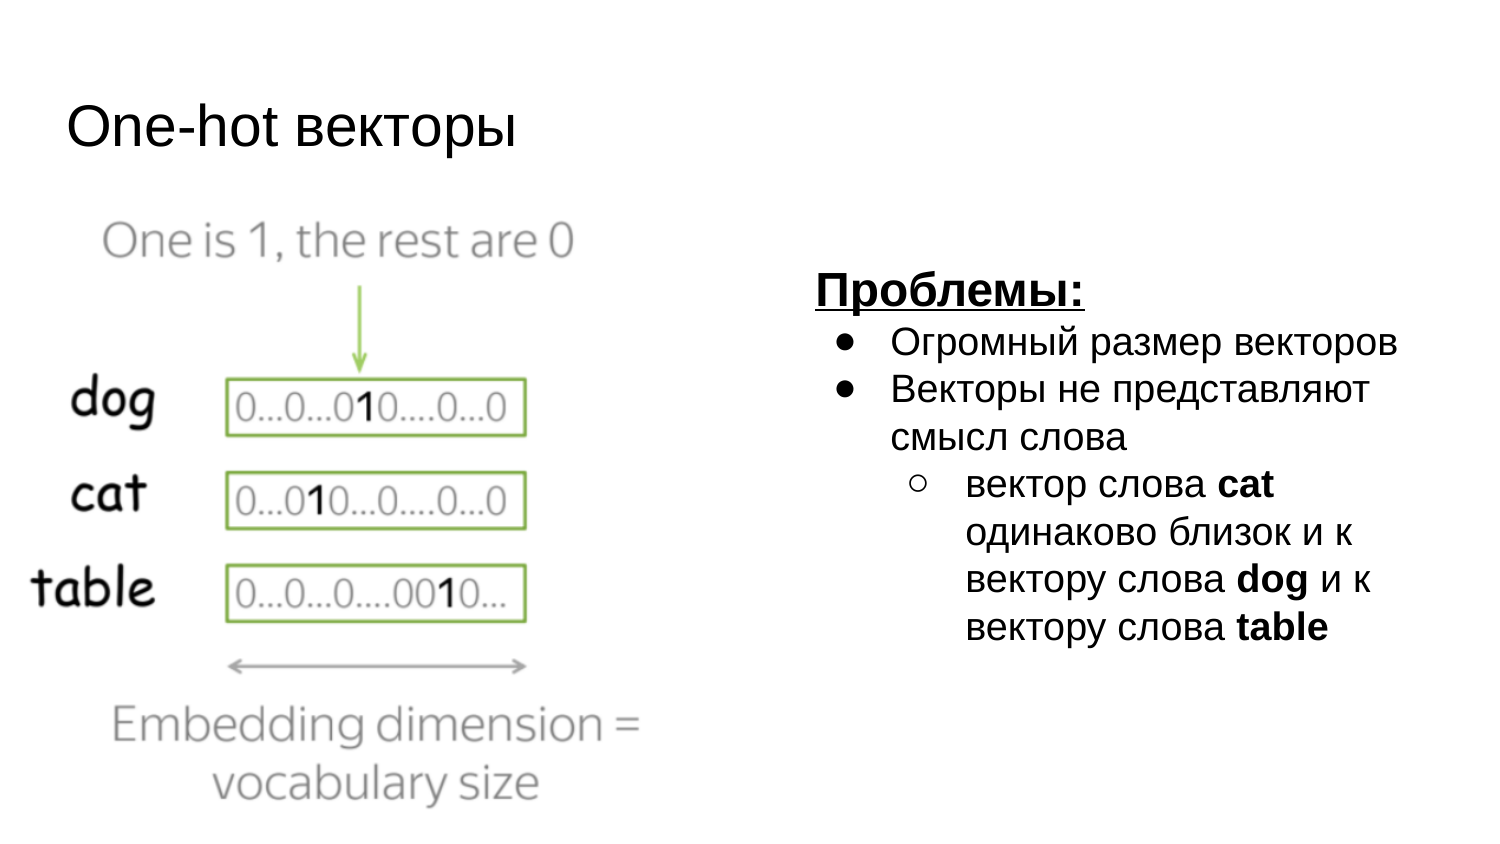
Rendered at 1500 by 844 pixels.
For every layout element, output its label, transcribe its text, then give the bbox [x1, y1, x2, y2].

title One-hot векторы [51, 72, 1449, 167]
text_box Проблемы: Огромный размер векторов Векторы не представляют смысл слова вектор слова cat одинаково близок и к вектору слова dog и к вектору слова table [800, 243, 1487, 694]
picture [24, 191, 671, 819]
